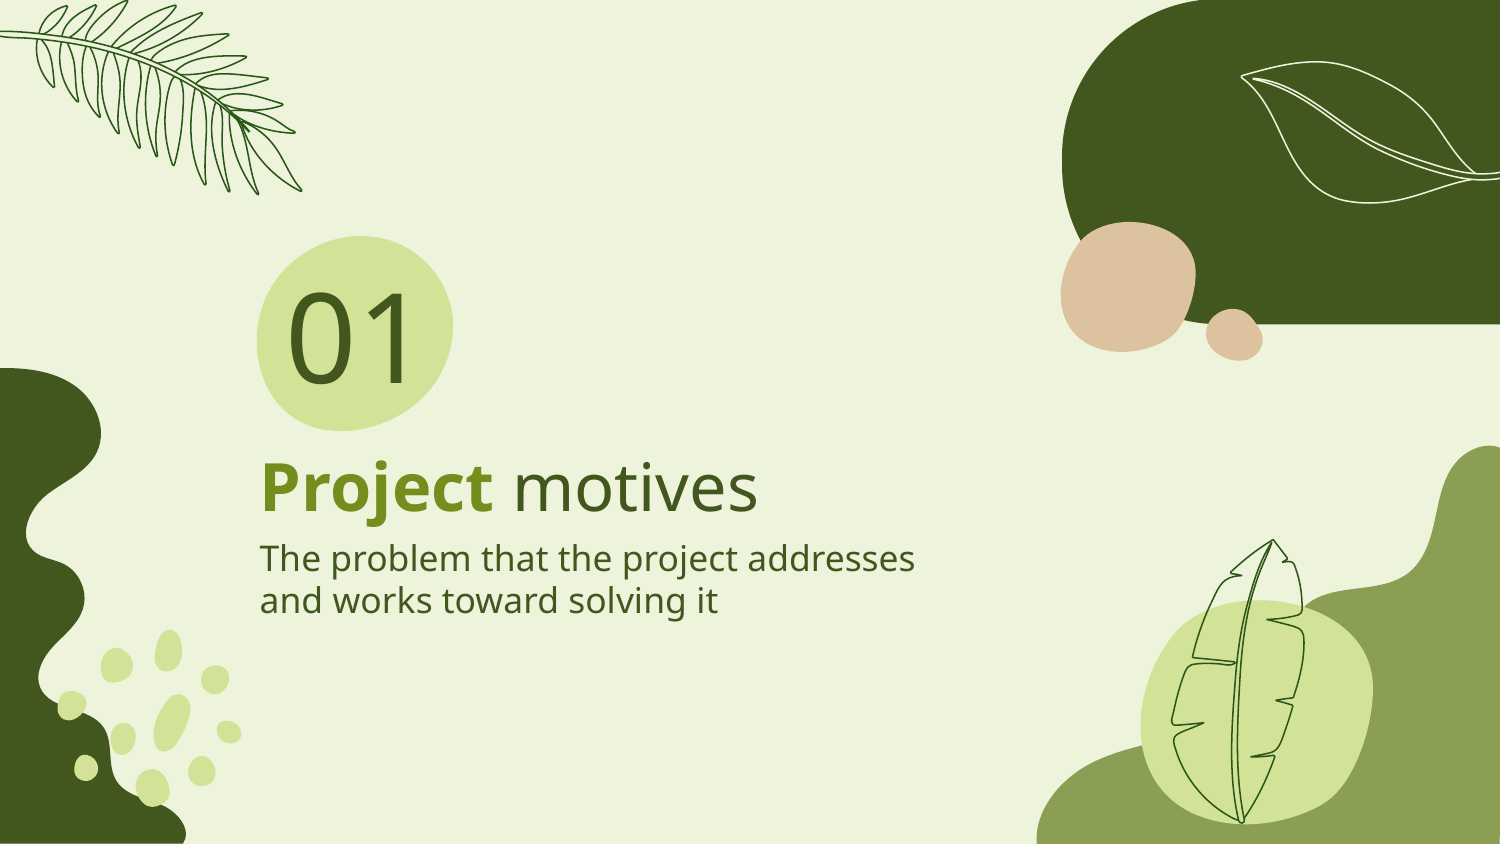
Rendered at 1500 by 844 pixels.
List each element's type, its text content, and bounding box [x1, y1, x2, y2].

subtitle The problem that the project addresses and works toward solving it [244, 540, 991, 604]
title 01 [244, 271, 470, 396]
text_box [283, 236, 434, 271]
title Project motives [244, 445, 991, 540]
text_box [1205, 308, 1263, 361]
text_box [272, 396, 425, 432]
text_box [1060, 221, 1196, 352]
